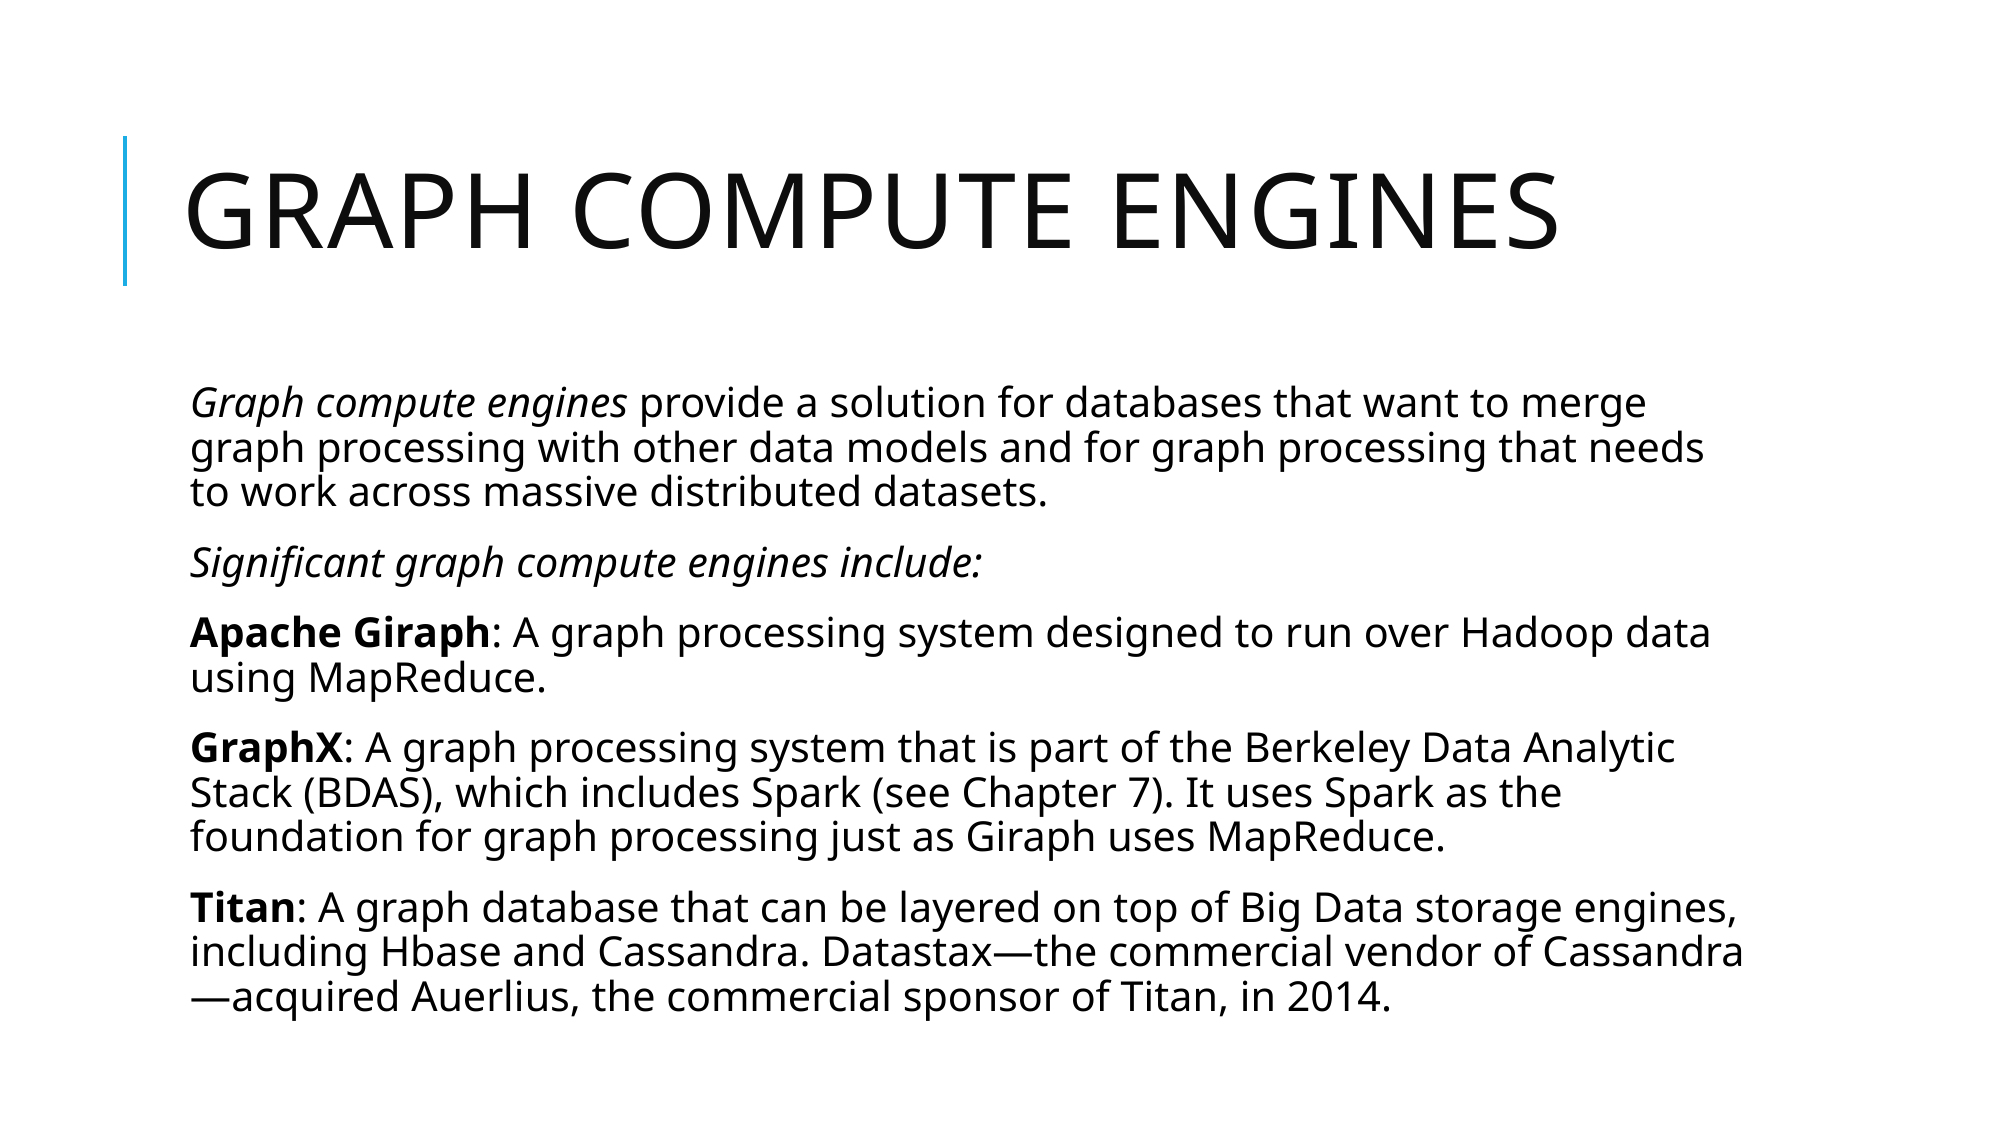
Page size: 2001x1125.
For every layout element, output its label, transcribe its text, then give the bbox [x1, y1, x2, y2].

title Graph Compute Engines [168, 96, 1763, 342]
list Graph compute engines provide a solution for databases that want to merge graph processing with other data models and for graph processing that needs to work across massive distributed datasets. Significant graph compute engines include: Apache Giraph: A graph processing system designed to run over Hadoop data using MapReduce. GraphX: A graph processing system that is part of the Berkeley Data Analytic Stack (BDAS), which includes Spark (see Chapter 7). It uses Spark as the foundation for graph processing just as Giraph uses MapReduce. Titan: A graph database that can be layered on top of Big Data storage engines, including Hbase and Cassandra. Datastax—the commercial vendor of Cassandra—acquired Auerlius, the commercial sponsor of Titan, in 2014. [168, 375, 1763, 1035]
